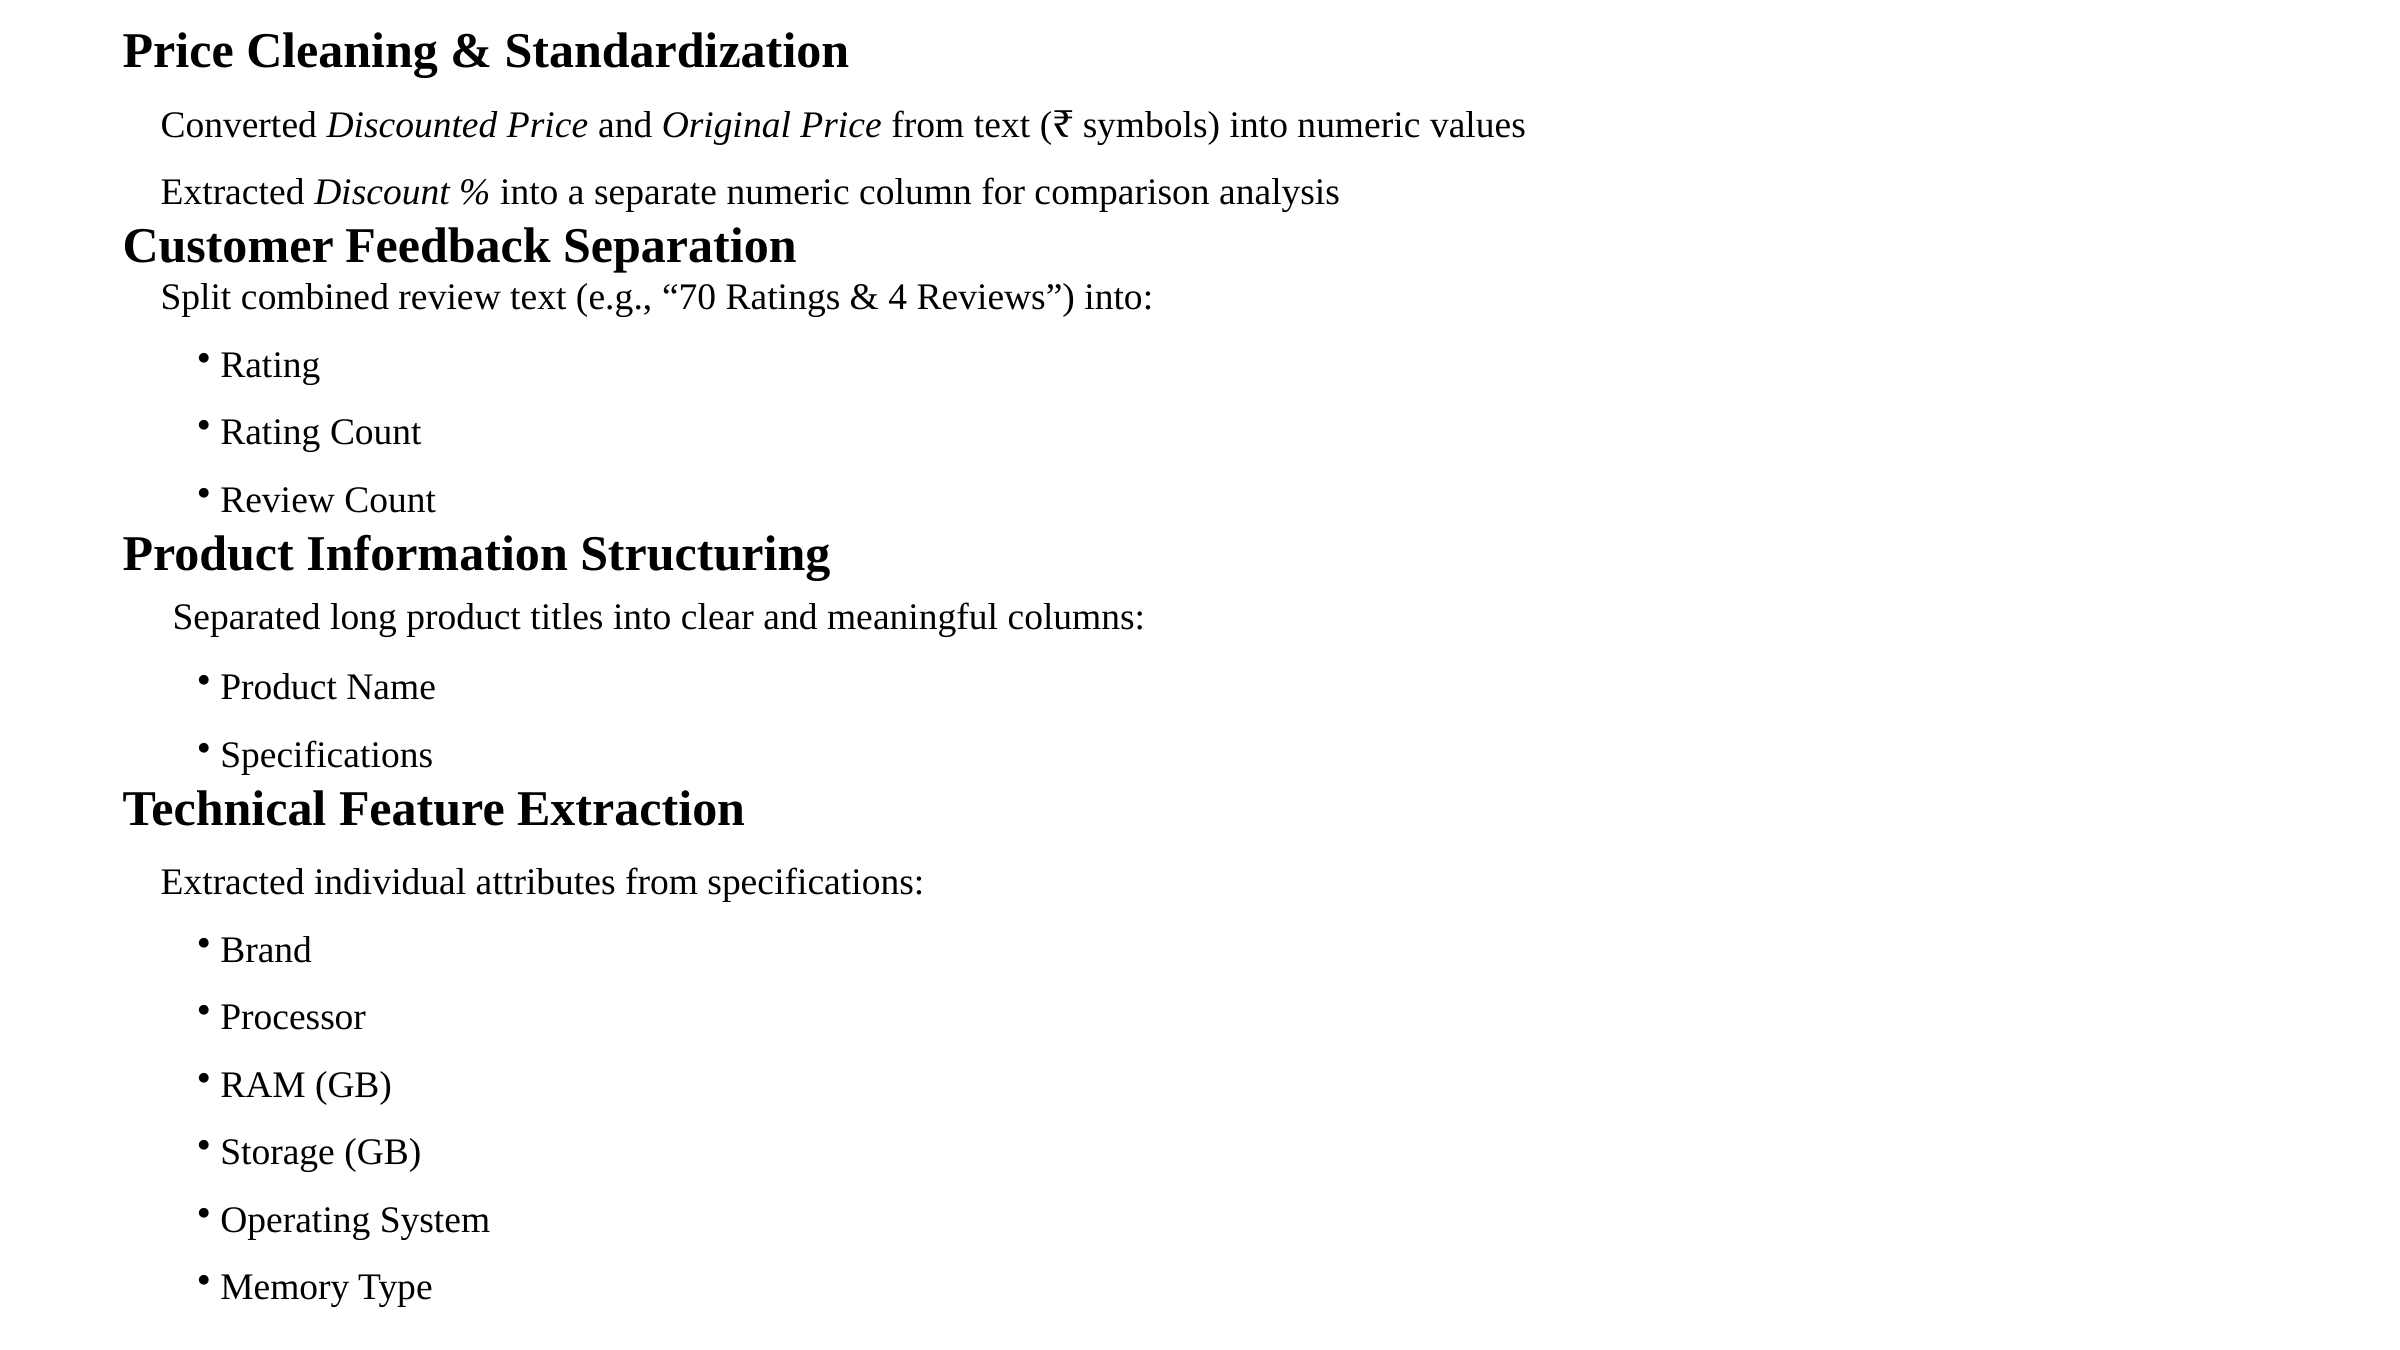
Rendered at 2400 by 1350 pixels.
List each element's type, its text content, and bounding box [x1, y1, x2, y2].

text_box Price Cleaning & Standardization Converted Discounted Price and Original Price from text (₹ symbols) into numeric values Extracted Discount % into a separate numeric column for comparison analysis Customer Feedback Separation Split combined review text (e.g., “70 Ratings & 4 Reviews”) into: Rating Rating Count Review Count Product Information Structuring Separated long product titles into clear and meaningful columns: Product Name Specifications Technical Feature Extraction Extracted individual attributes from specifications: Brand Processor RAM (GB) Storage (GB) Operating System Memory Type [107, 10, 2013, 1315]
